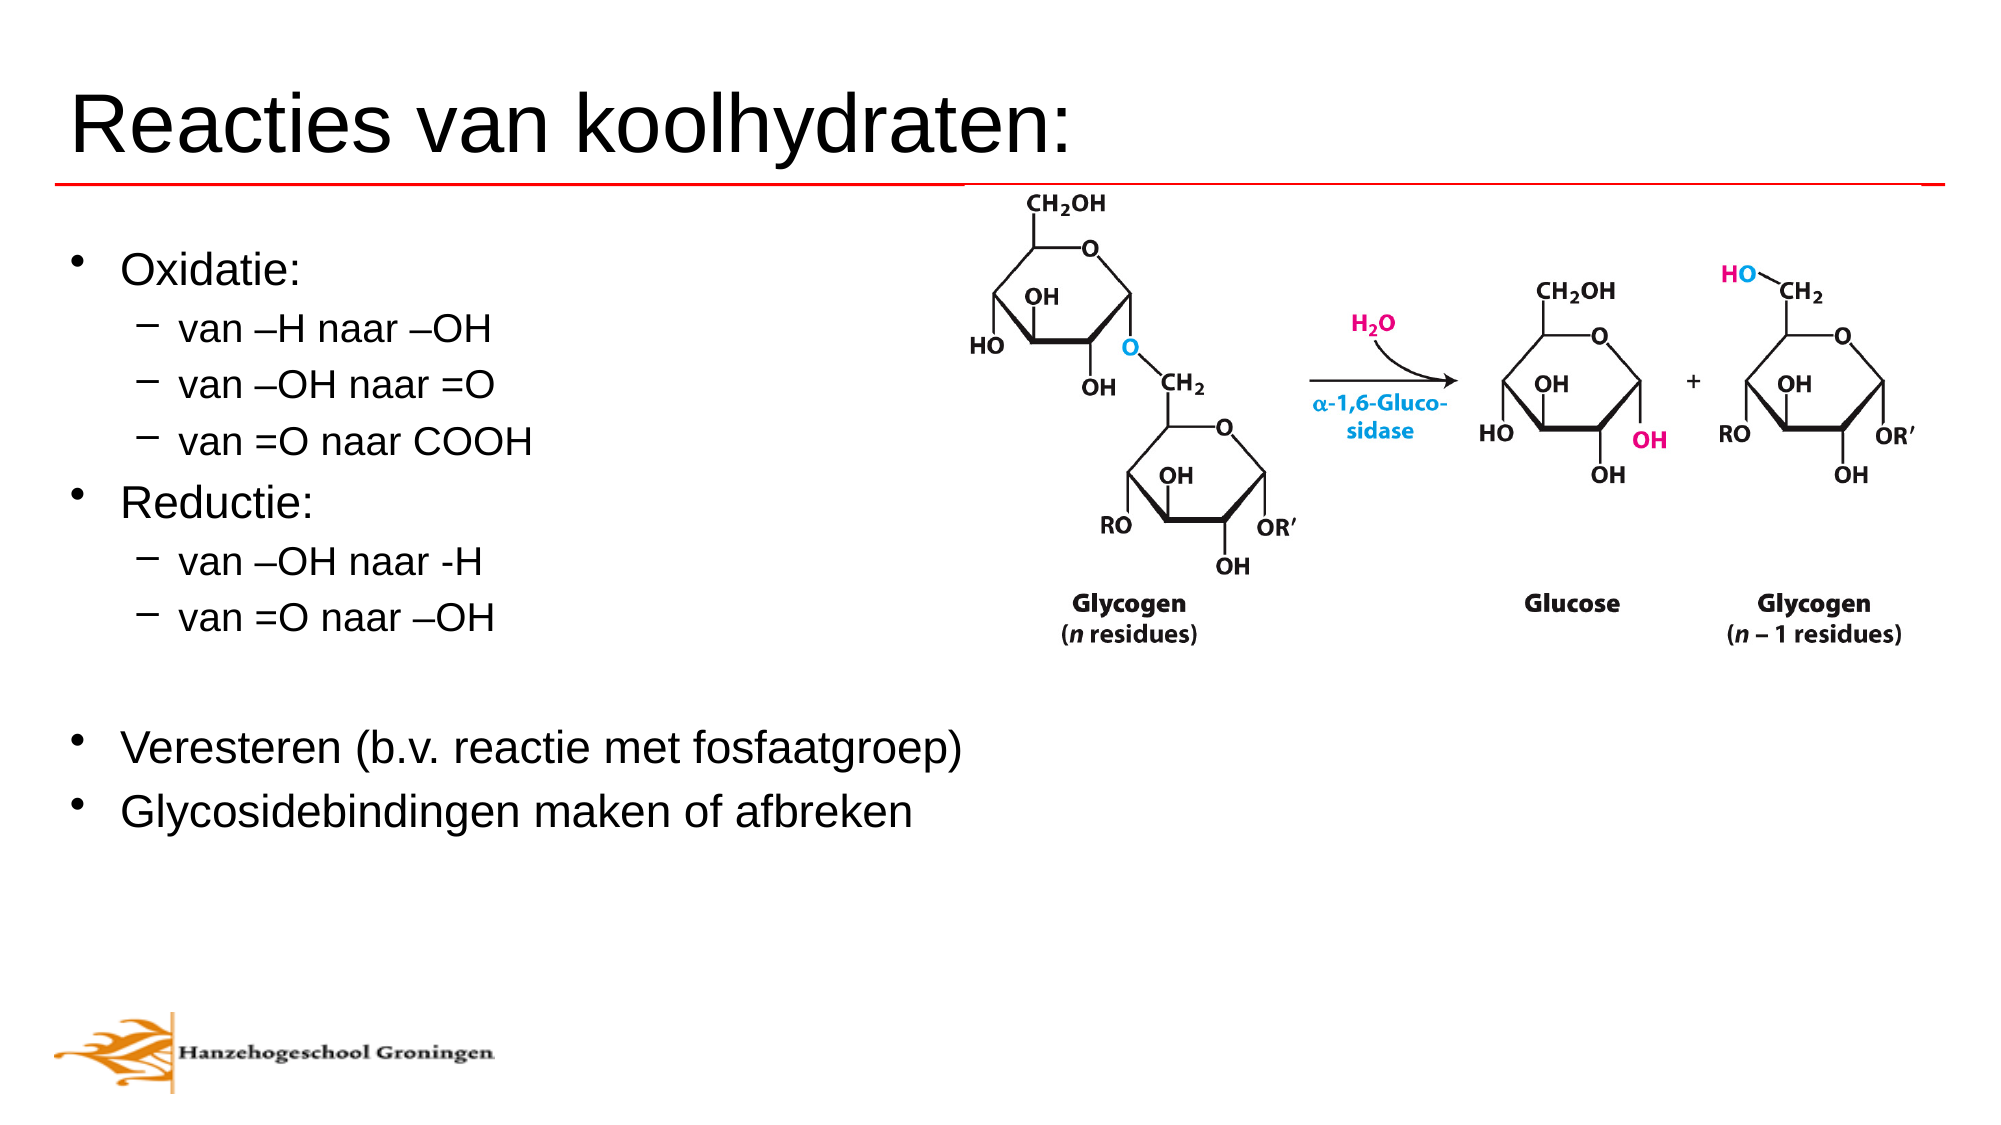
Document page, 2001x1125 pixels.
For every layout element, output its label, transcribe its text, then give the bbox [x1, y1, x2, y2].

picture [964, 184, 1922, 647]
list Oxidatie: van –H naar –OH van –OH naar =O van =O naar COOH Reductie: van –OH naar -H van =O naar –OH Veresteren (b.v. reactie met fosfaatgroep) Glycosidebindingen maken of afbreken [54, 231, 1319, 975]
picture [54, 1012, 495, 1094]
title Reacties van koolhydraten: [54, 54, 1946, 185]
